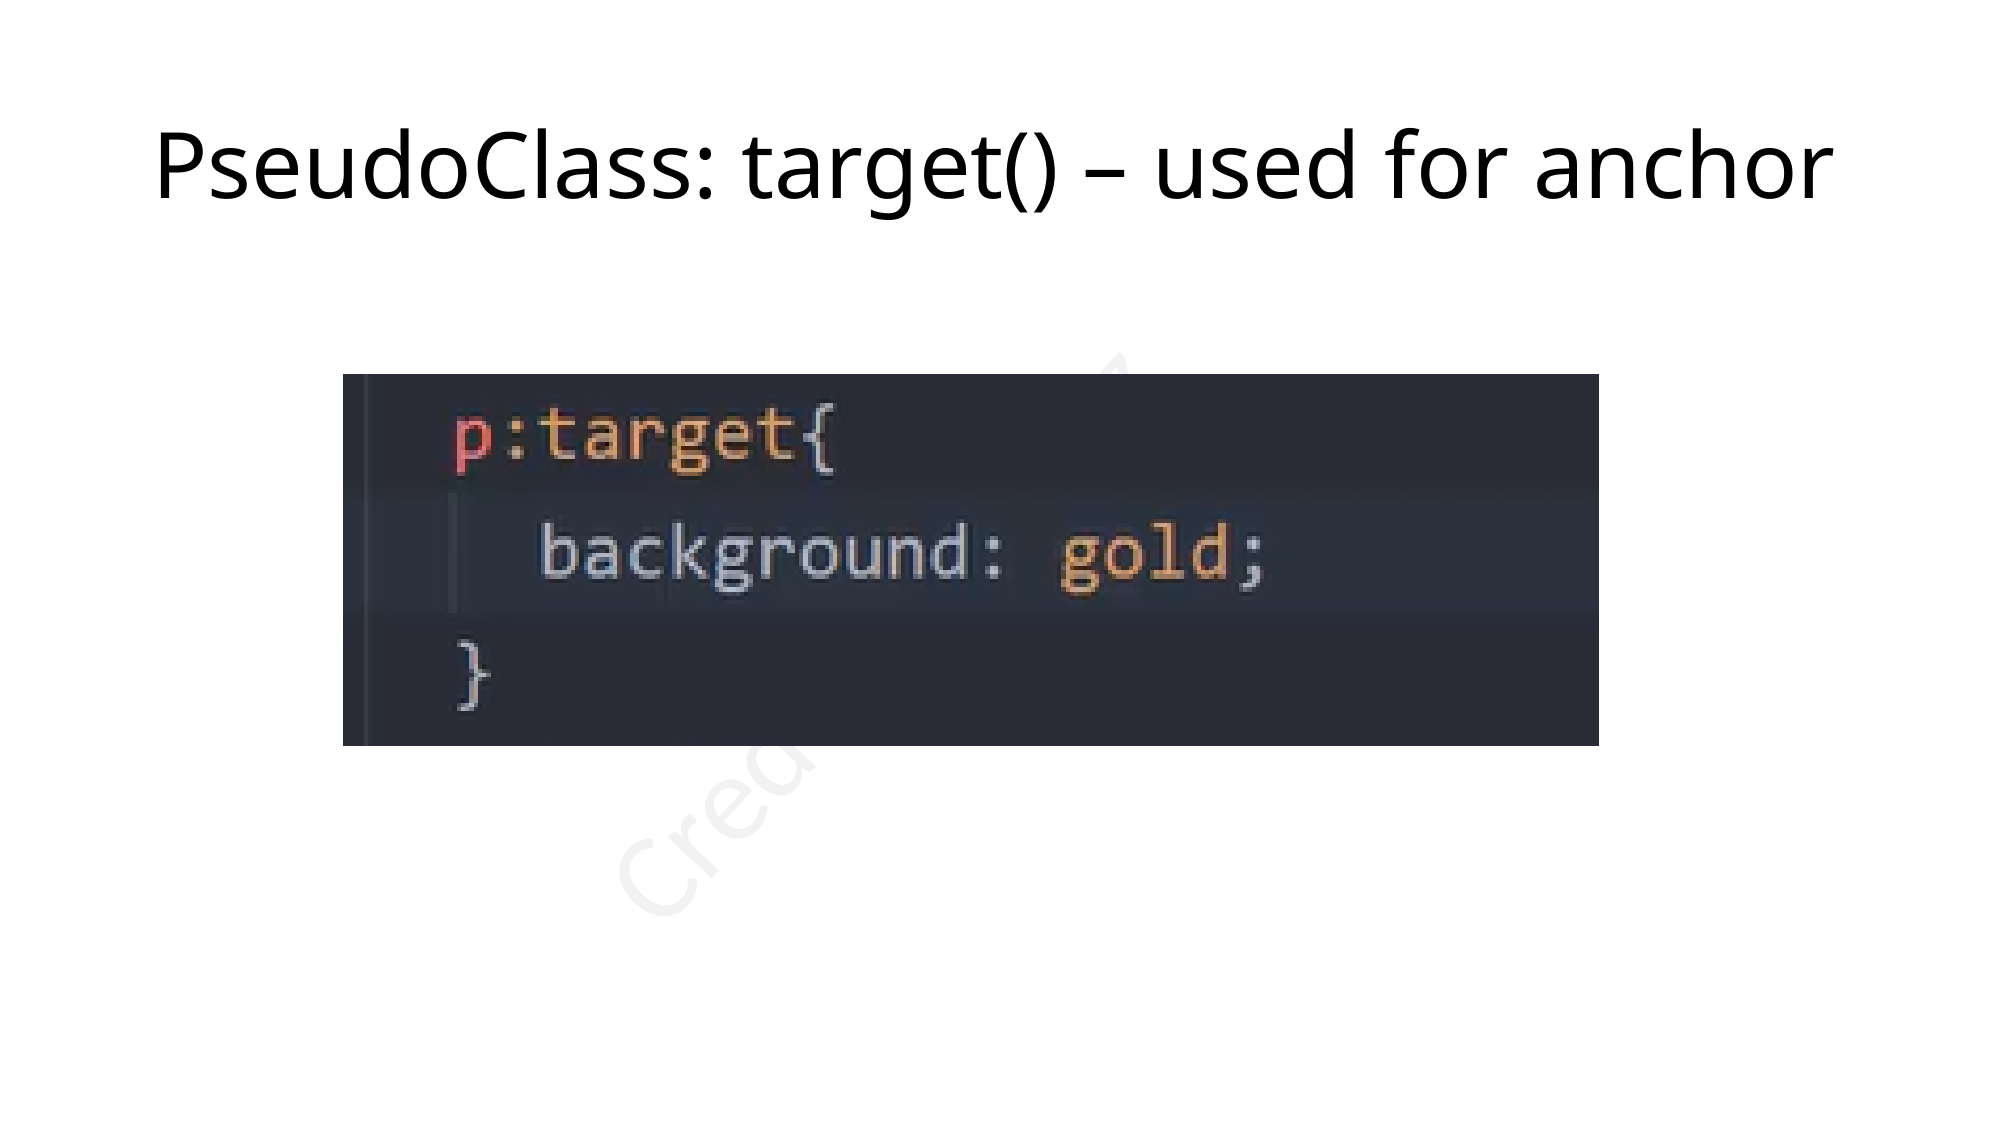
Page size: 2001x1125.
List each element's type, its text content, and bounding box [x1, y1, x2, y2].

title PseudoClass: target() – used for anchor [137, 59, 1863, 278]
picture [343, 374, 1599, 746]
